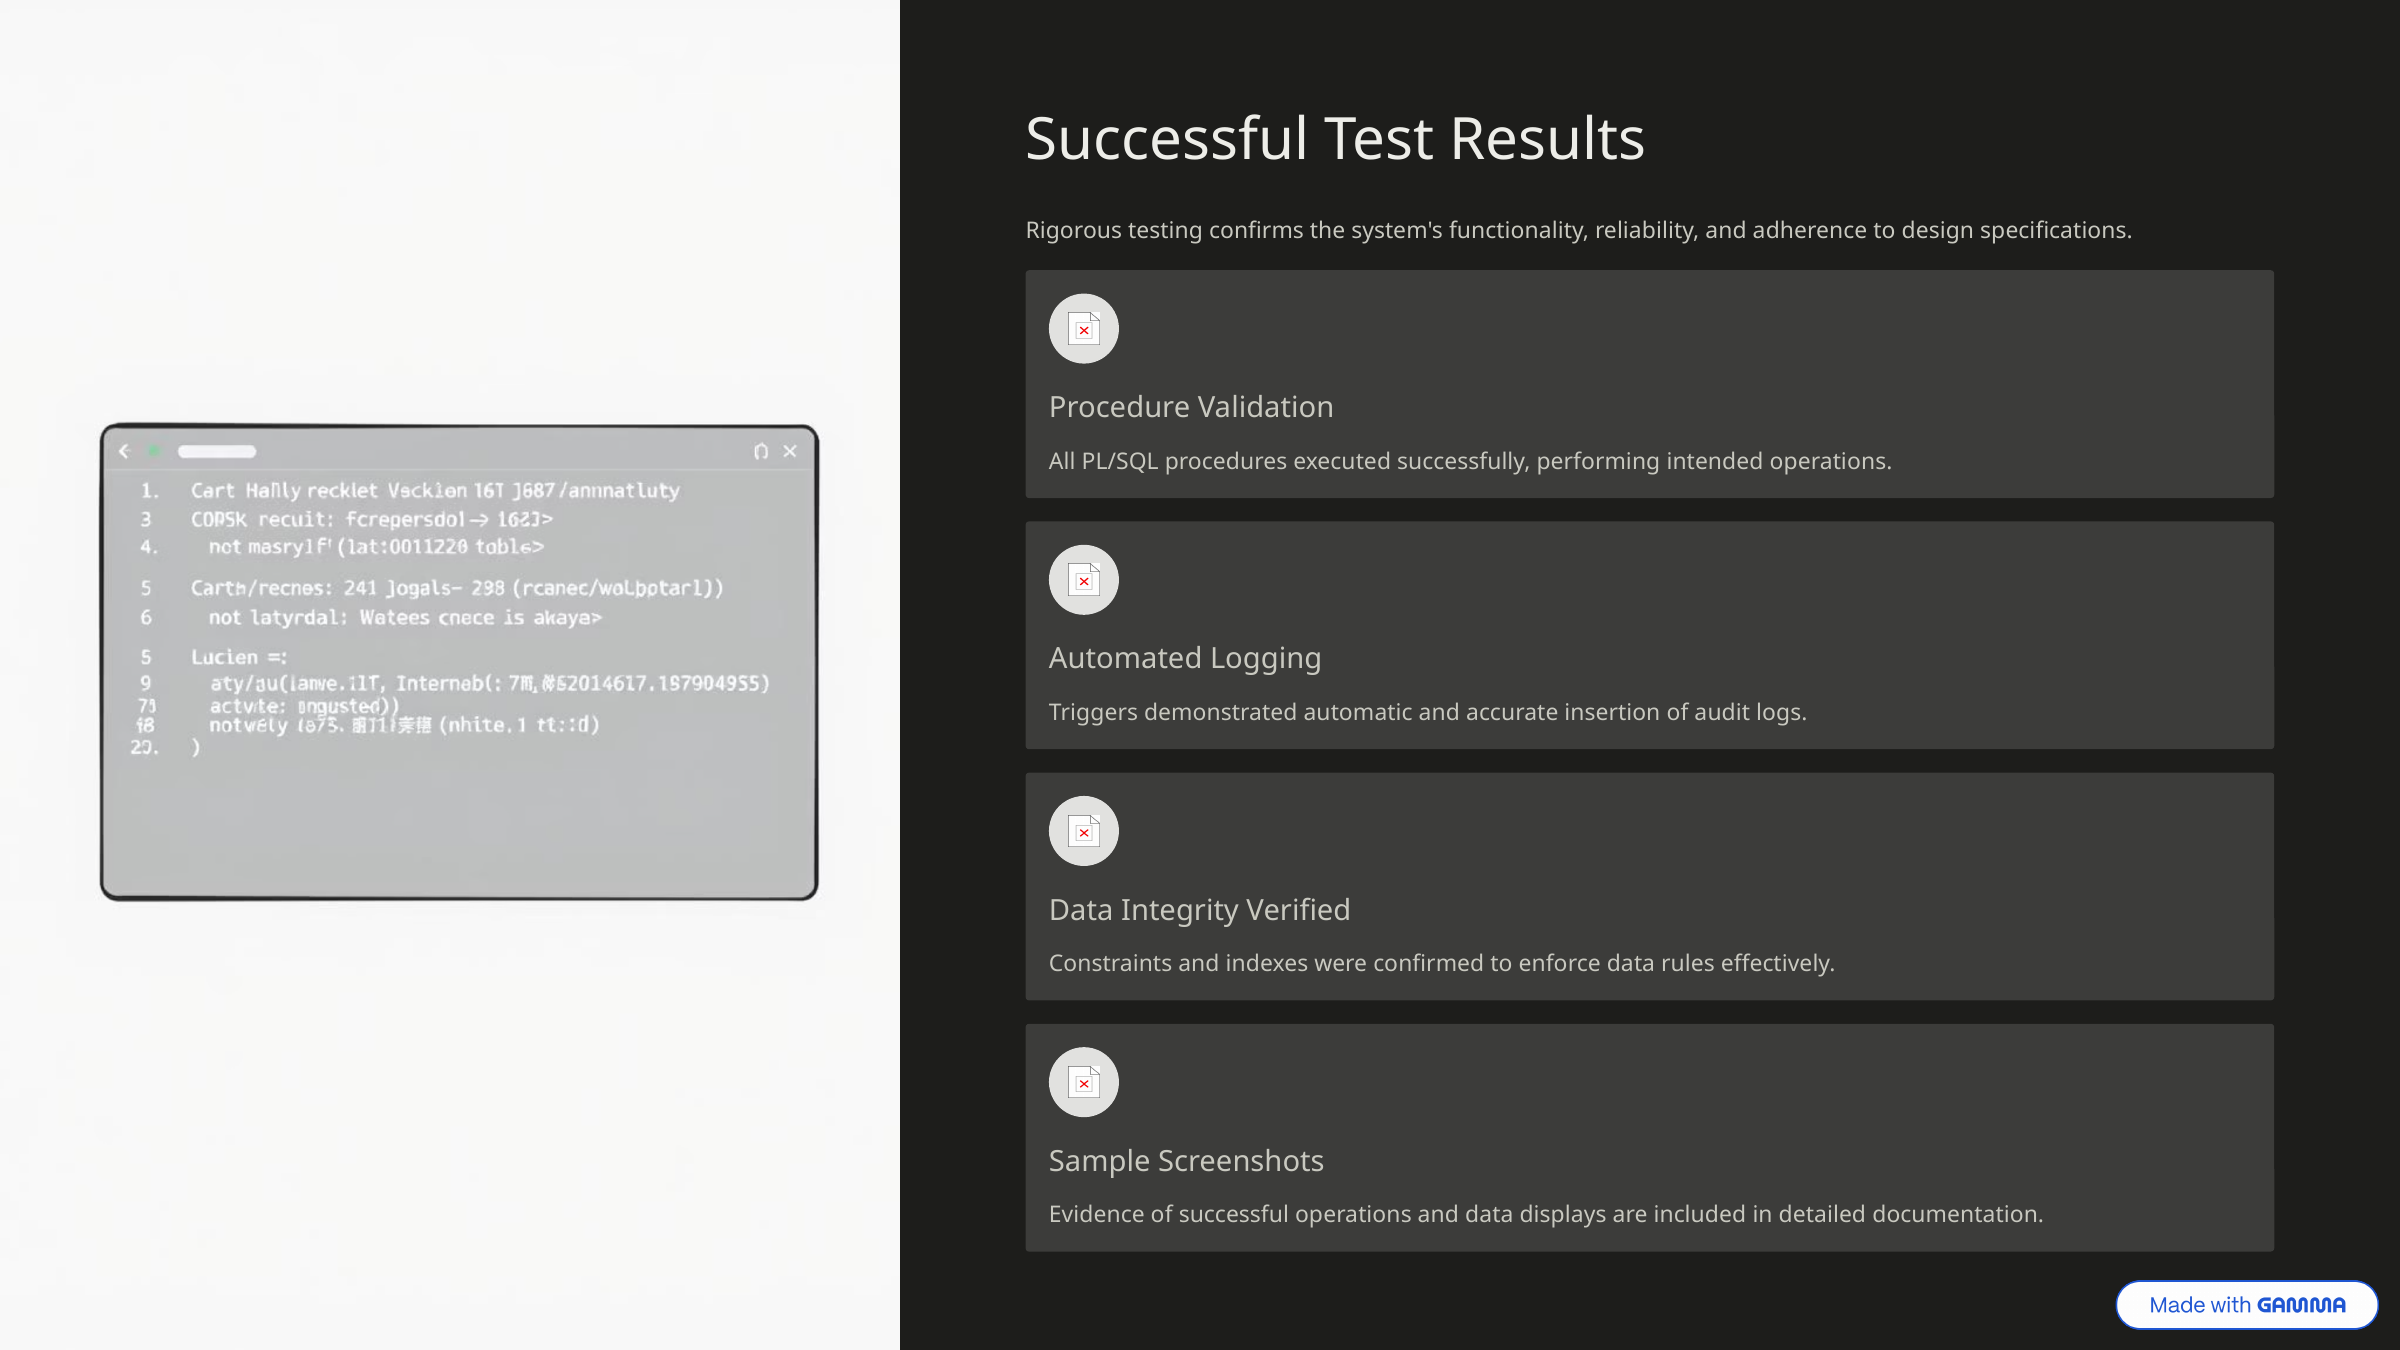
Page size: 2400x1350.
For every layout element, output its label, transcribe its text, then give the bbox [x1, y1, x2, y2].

text_box [1048, 544, 1119, 615]
text_box Rigorous testing confirms the system's functionality, reliability, and adherence to design specifications. [1025, 206, 2275, 244]
text_box [1048, 1047, 1119, 1118]
text_box All PL/SQL procedures executed successfully, performing intended operations. [1048, 437, 2251, 475]
text_box [1025, 1023, 2275, 1252]
text_box [1025, 521, 2275, 750]
picture [1068, 312, 1100, 345]
text_box Constraints and indexes were confirmed to enforce data rules effectively. [1048, 939, 2251, 978]
text_box Evidence of successful operations and data displays are included in detailed documentation. [1048, 1190, 2251, 1229]
text_box Procedure Validation [1048, 386, 1357, 424]
text_box Successful Test Results [1025, 98, 1720, 172]
picture [1068, 815, 1100, 847]
text_box [1048, 795, 1119, 866]
text_box Sample Screenshots [1048, 1140, 1357, 1177]
picture [2106, 1271, 2389, 1339]
text_box [1025, 772, 2275, 1001]
text_box Automated Logging [1048, 638, 1341, 675]
text_box Triggers demonstrated automatic and accurate insertion of audit logs. [1048, 688, 2251, 726]
picture [0, 0, 900, 1350]
text_box [1048, 293, 1119, 364]
text_box Data Integrity Verified [1048, 889, 1373, 926]
picture [1068, 563, 1100, 596]
picture [1068, 1066, 1100, 1098]
text_box [1025, 270, 2275, 499]
